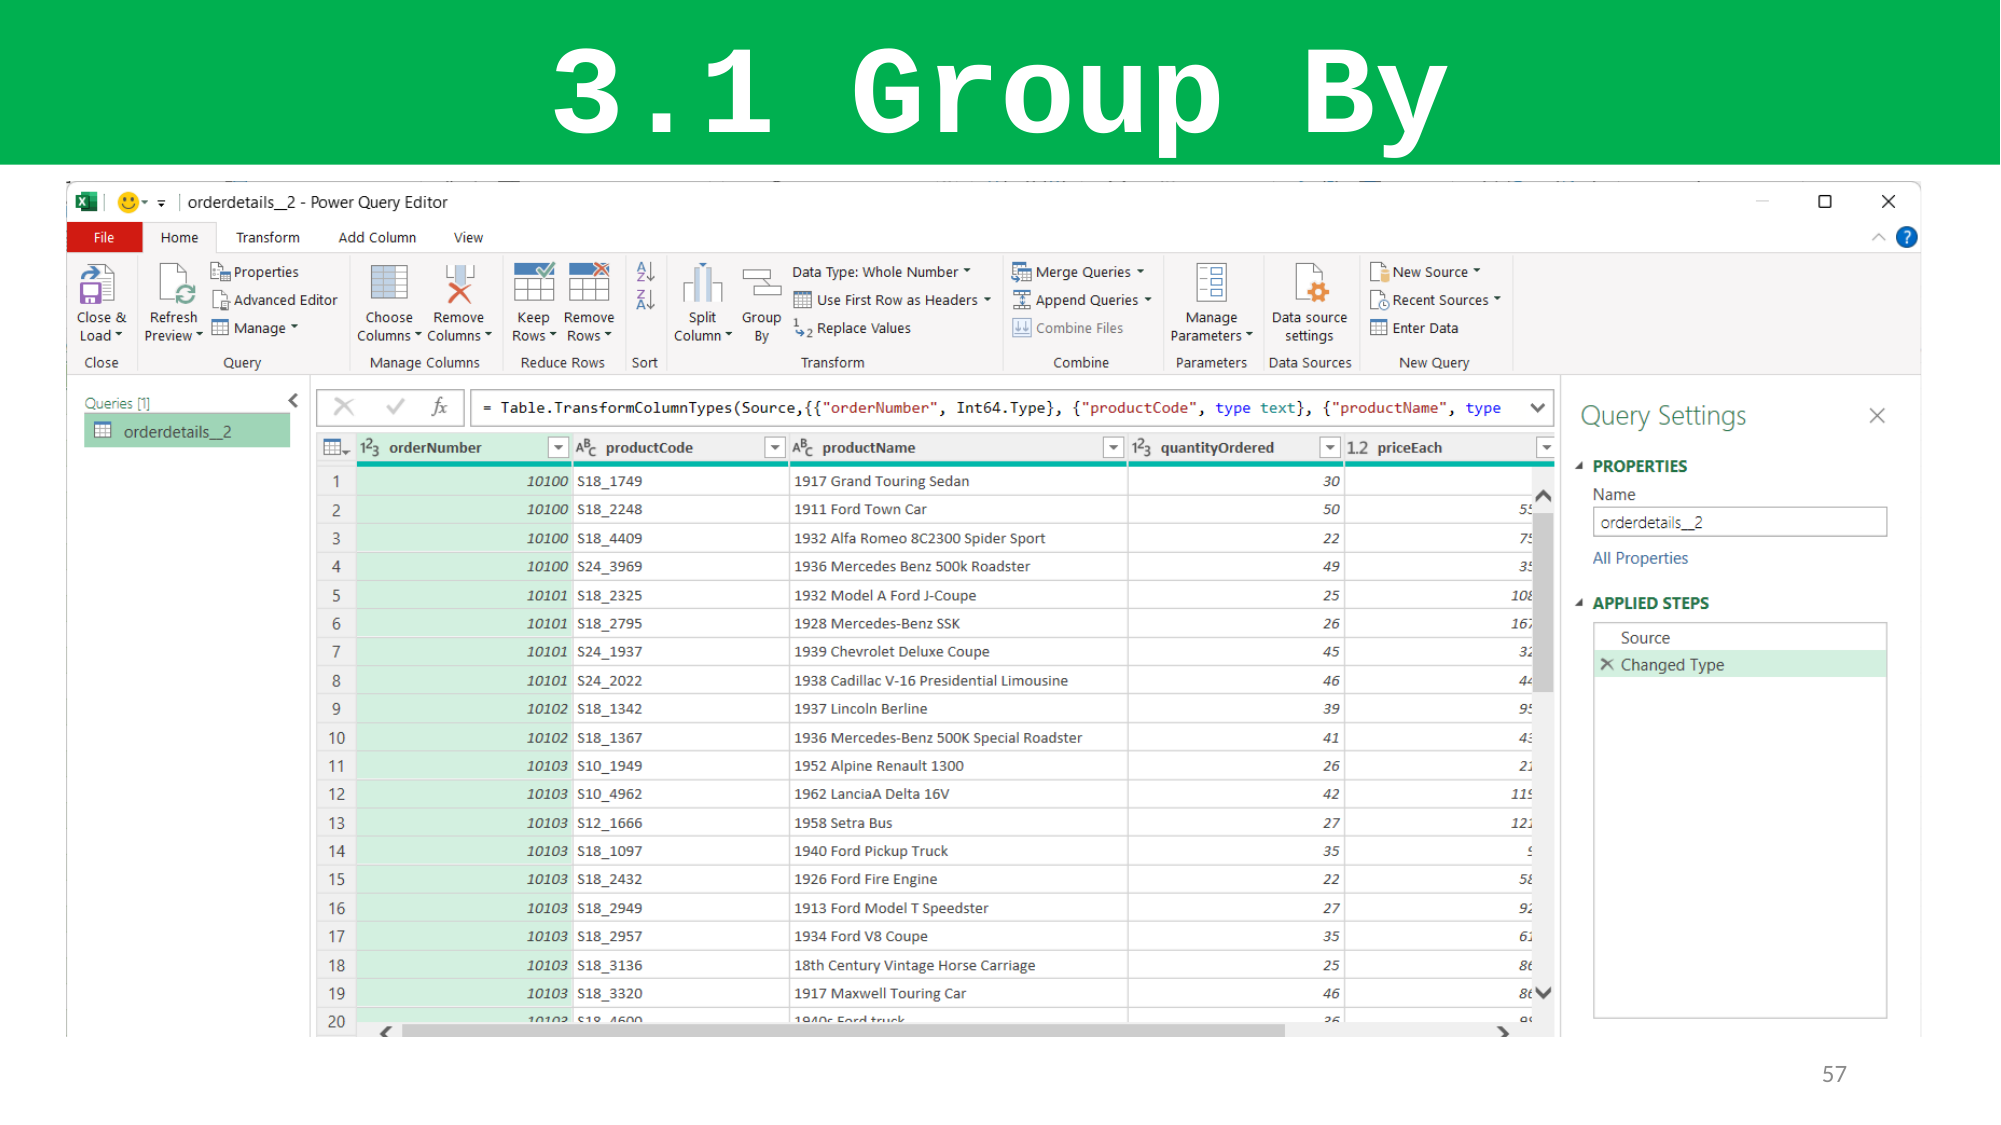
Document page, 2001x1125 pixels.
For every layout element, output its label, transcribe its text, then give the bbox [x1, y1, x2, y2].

picture [66, 181, 1922, 1037]
slide_number 57 [1412, 1042, 1863, 1103]
text_box 3.1 Group By [0, 0, 2000, 165]
